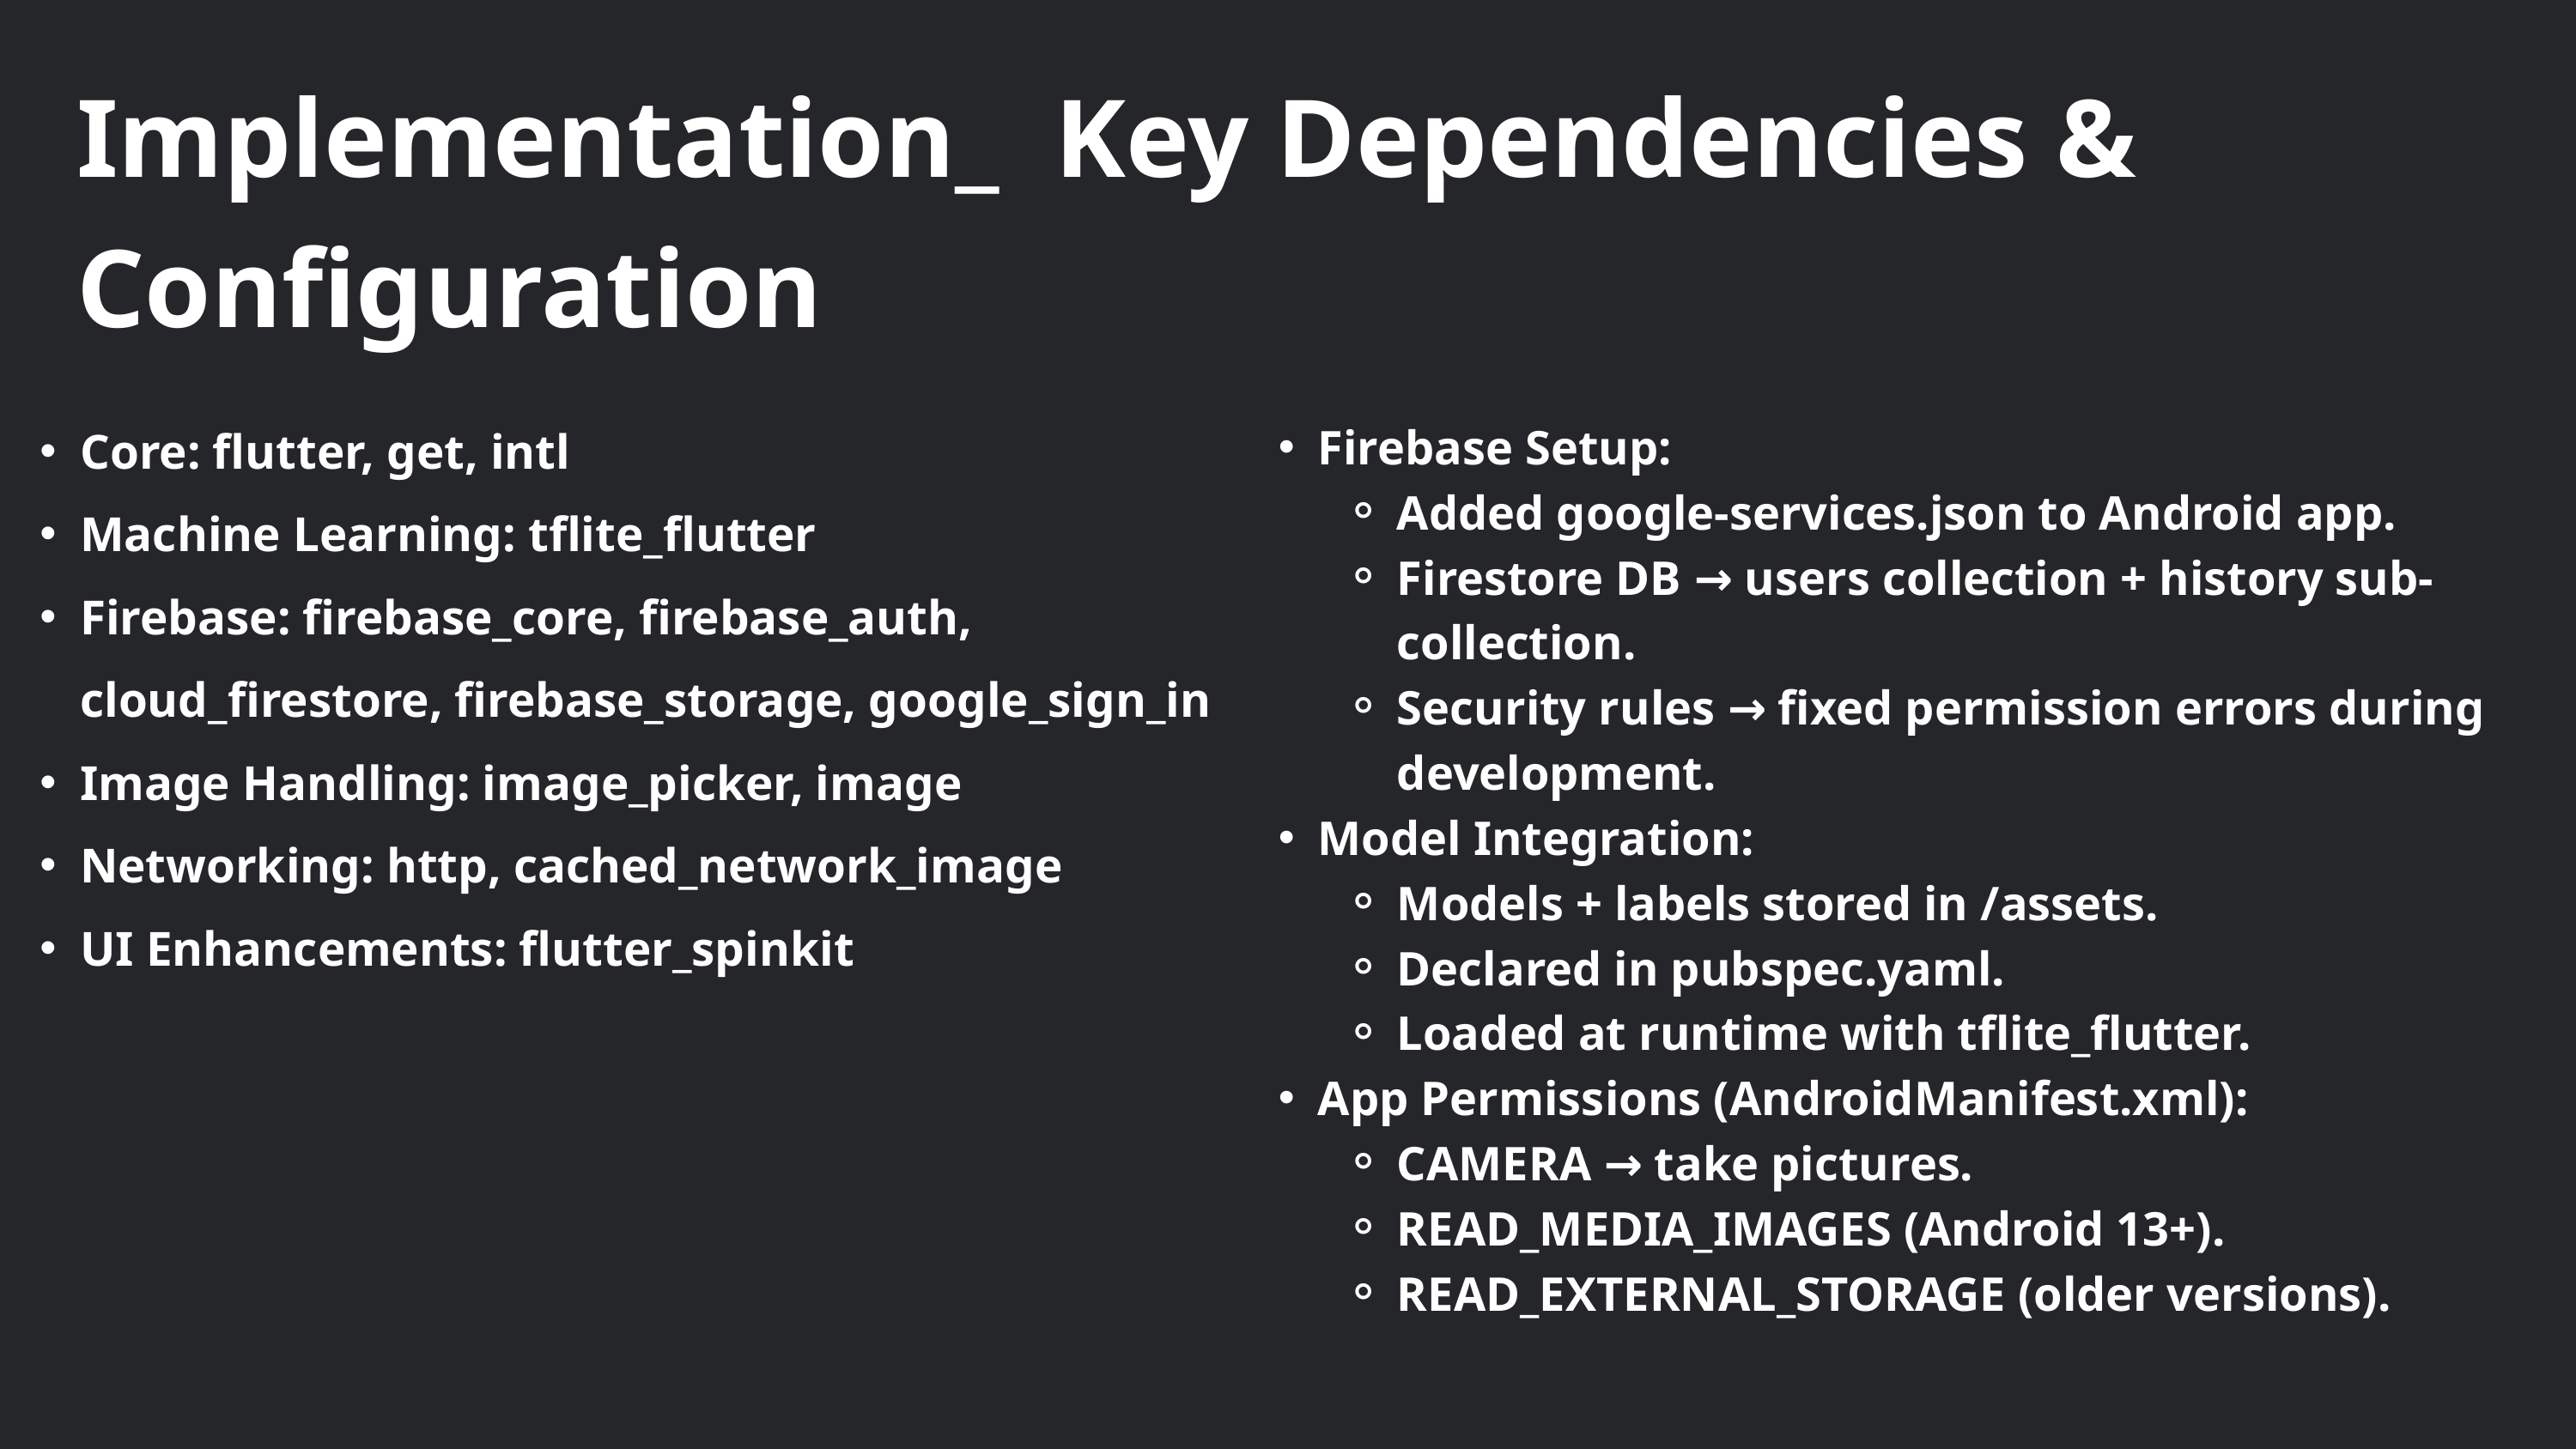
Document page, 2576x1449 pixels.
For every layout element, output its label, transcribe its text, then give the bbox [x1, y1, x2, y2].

text_box Implementation_ Key Dependencies & Configuration [76, 48, 2190, 349]
text_box Core: flutter, get, intl Machine Learning: tflite_flutter Firebase: firebase_core, firebase_auth, cloud_firestore, firebase_storage, google_sign_in Image Handling: image_picker, image Networking: http, cached_network_image UI Enhancements: flutter_spinkit [0, 395, 1215, 1208]
text_box Firebase Setup: Added google-services.json to Android app. Firestore DB → users collection + history sub-collection. Security rules → fixed permission errors during development. Model Integration: Models + labels stored in /assets. Declared in pubspec.yaml. Loaded at runtime with tflite_flutter. App Permissions (AndroidManifest.xml): CAMERA → take pictures. READ_MEDIA_IMAGES (Android 13+). READ_EXTERNAL_STORAGE (older versions). [1238, 409, 2576, 1321]
